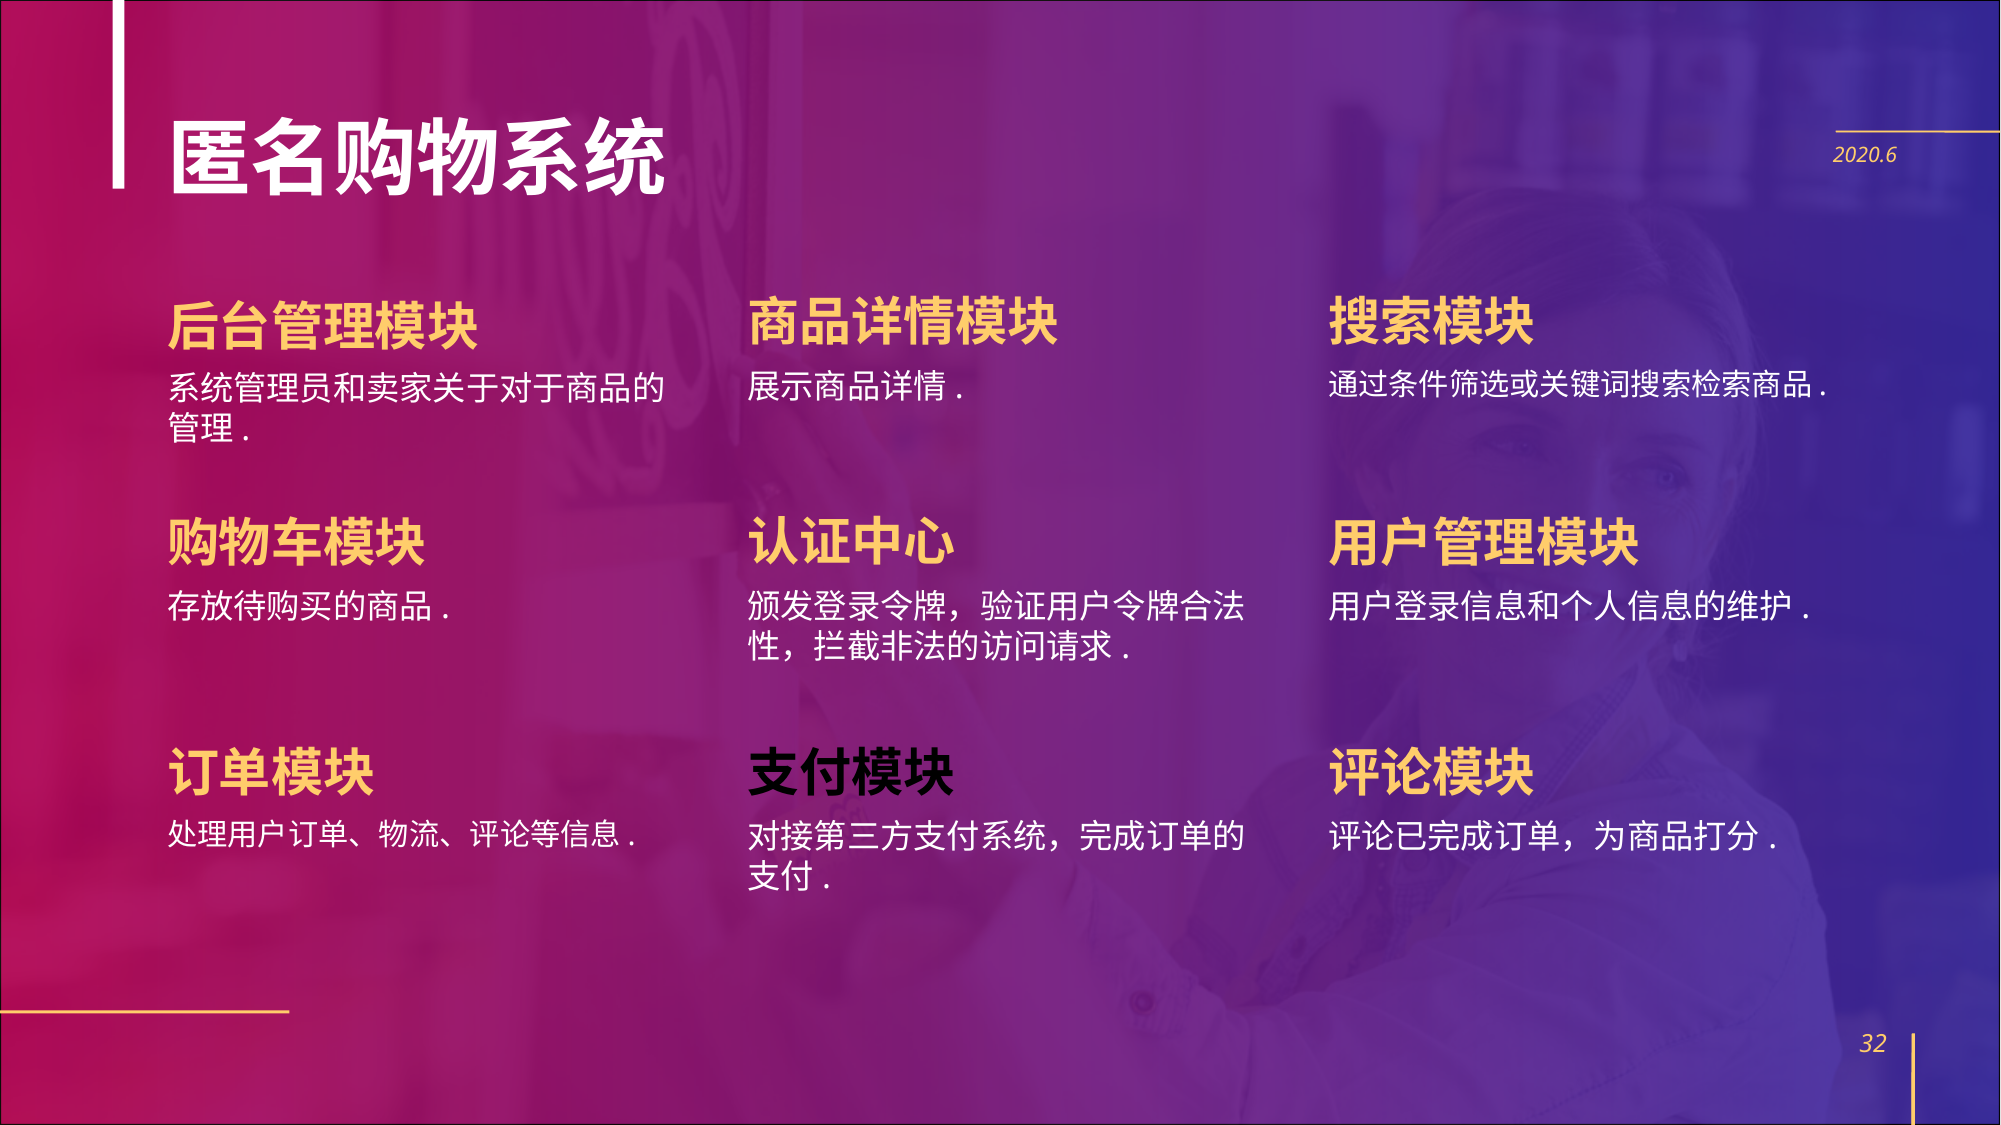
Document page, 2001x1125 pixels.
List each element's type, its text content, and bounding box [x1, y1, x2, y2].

text_box 存放待购买的商品. [152, 578, 687, 660]
text_box 处理用户订单、物流、评论等信息. [152, 808, 687, 890]
text_box 用户登录信息和个人信息的维护. [1313, 578, 1848, 660]
text_box 展示商品详情. [732, 357, 1267, 440]
text_box 系统管理员和卖家关于对于商品的管理. [152, 360, 687, 465]
text_box 支付模块 [732, 738, 1267, 808]
text_box 对接第三方支付系统，完成订单的支付. [732, 808, 1267, 916]
text_box 2020.6 [1818, 137, 1919, 192]
text_box 搜索模块 [1313, 288, 1848, 357]
text_box 后台管理模块 [152, 292, 687, 360]
text_box 评论模块 [1313, 738, 1848, 808]
text_box 订单模块 [152, 738, 687, 808]
text_box 评论已完成订单，为商品打分. [1313, 808, 1848, 890]
text_box 匿名购物系统 [152, 99, 930, 214]
text_box 32 [1451, 1014, 1902, 1075]
text_box 购物车模块 [152, 508, 687, 578]
text_box 用户管理模块 [1313, 508, 1848, 578]
text_box 通过条件筛选或关键词搜索检索商品. [1313, 357, 1848, 440]
text_box 颁发登录令牌，验证用户令牌合法性，拦截非法的访问请求. [732, 578, 1267, 679]
text_box 商品详情模块 [732, 288, 1267, 357]
text_box 认证中心 [732, 508, 1267, 578]
